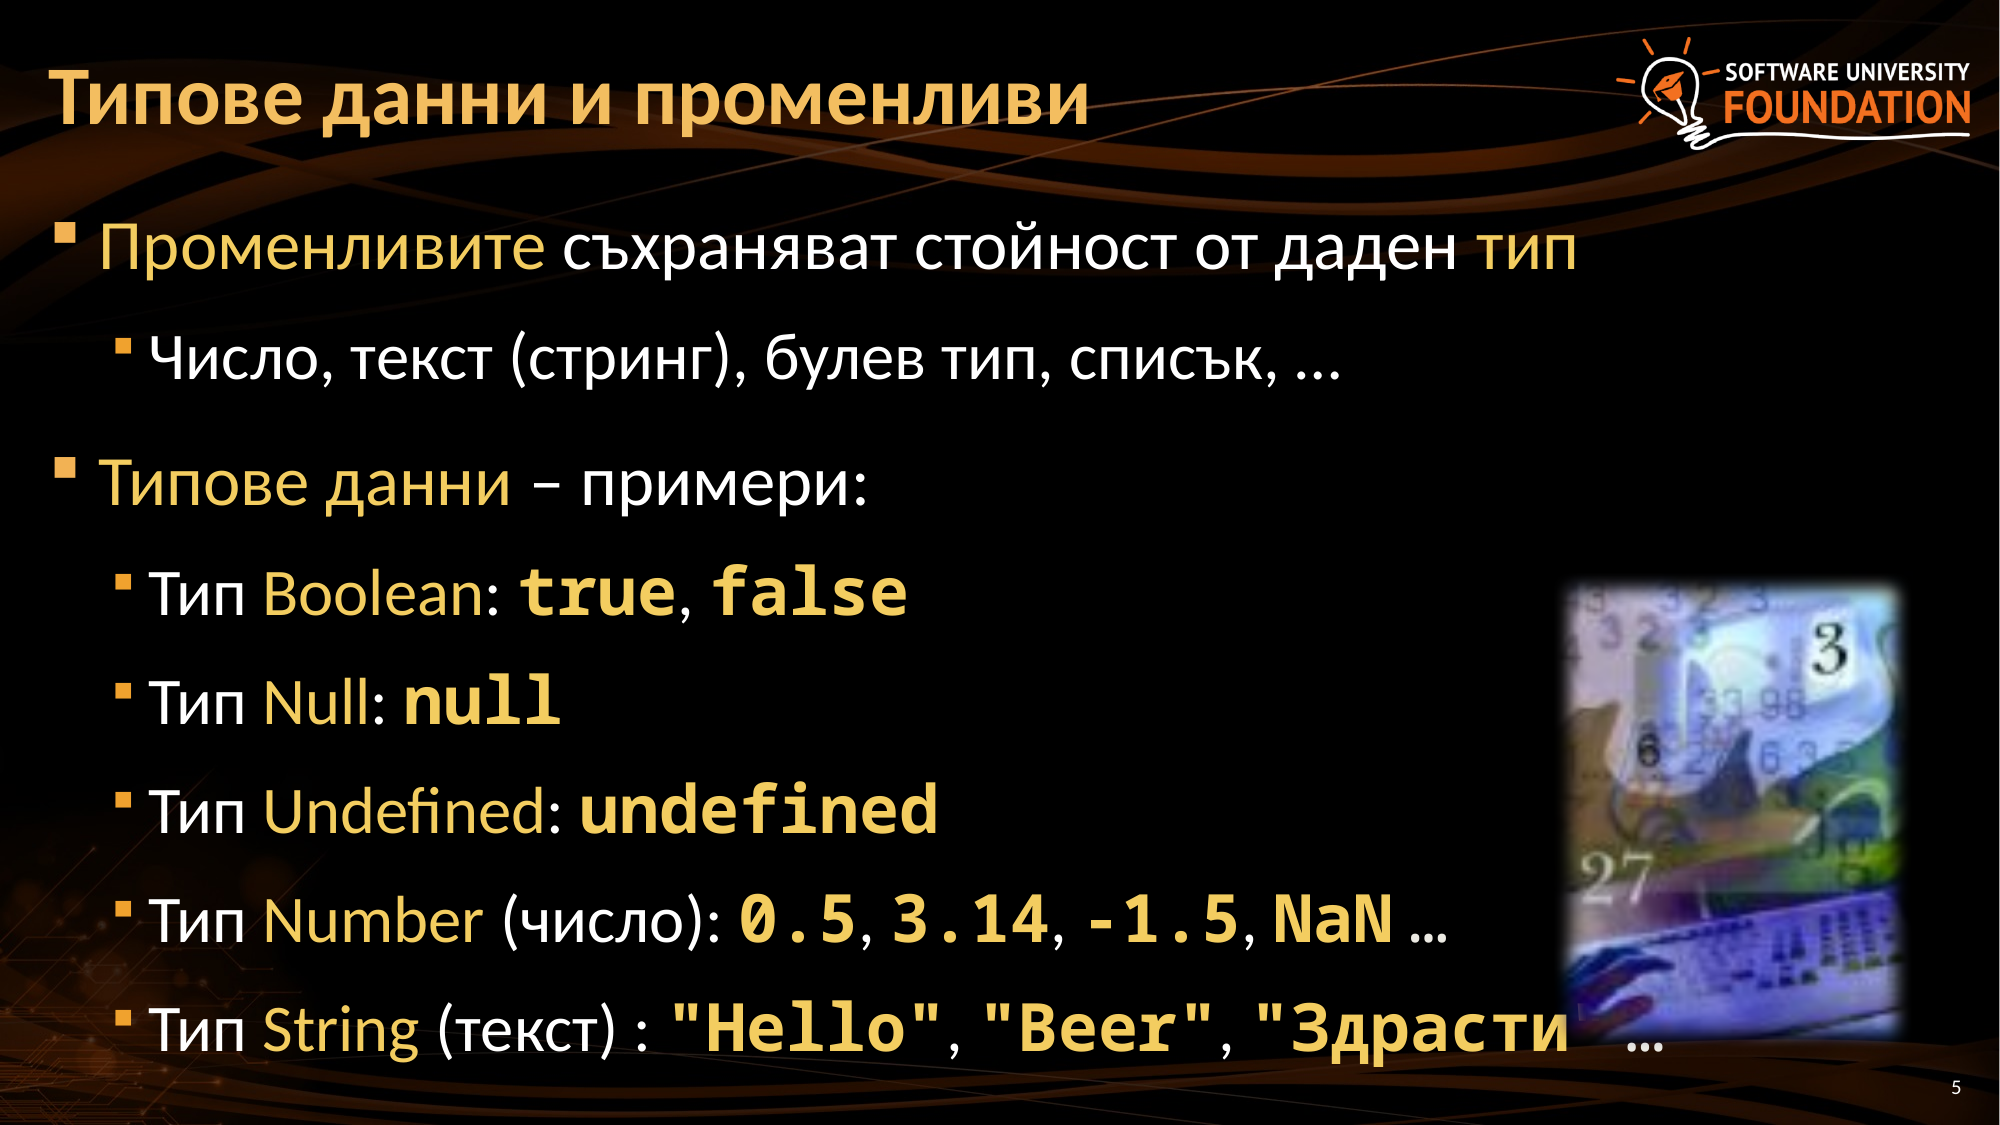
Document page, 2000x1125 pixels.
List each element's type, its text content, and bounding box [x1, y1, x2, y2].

picture [0, 0, 2000, 1125]
list Променливите съхраняват стойност от даден тип Число, текст (стринг), булев тип, списък, … Типове данни – примери: Тип Boolean: true, false Тип Null: null Тип Undefined: undefined Тип Number (число): 0.5, 3.14, -1.5, NaN … Тип String (текст) : "Hello", "Beer", "Здрасти" … [31, 188, 1968, 1103]
title Типове данни и променливи [30, 6, 1602, 189]
